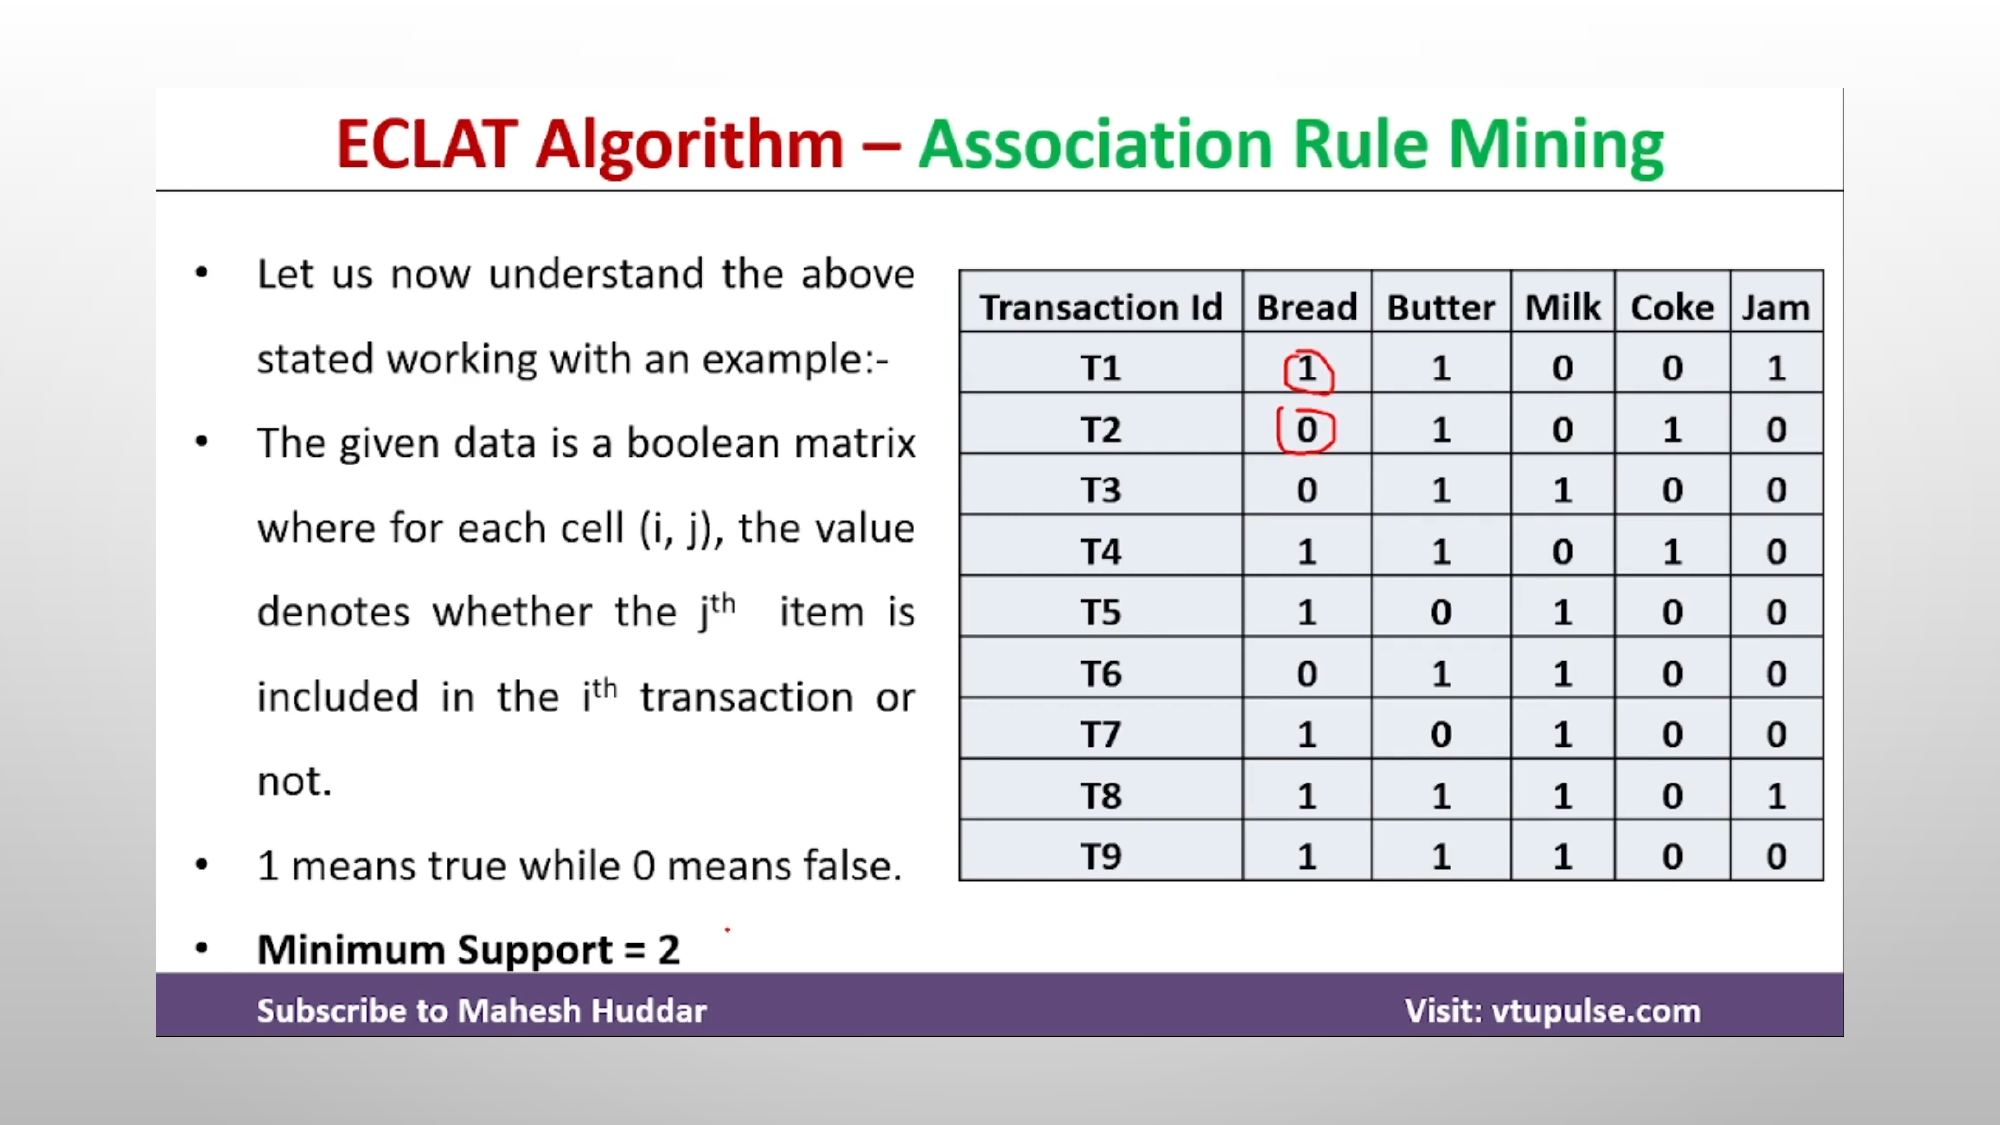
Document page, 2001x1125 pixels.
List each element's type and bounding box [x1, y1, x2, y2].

list [156, 87, 1844, 1037]
picture [0, 0, 2000, 1125]
